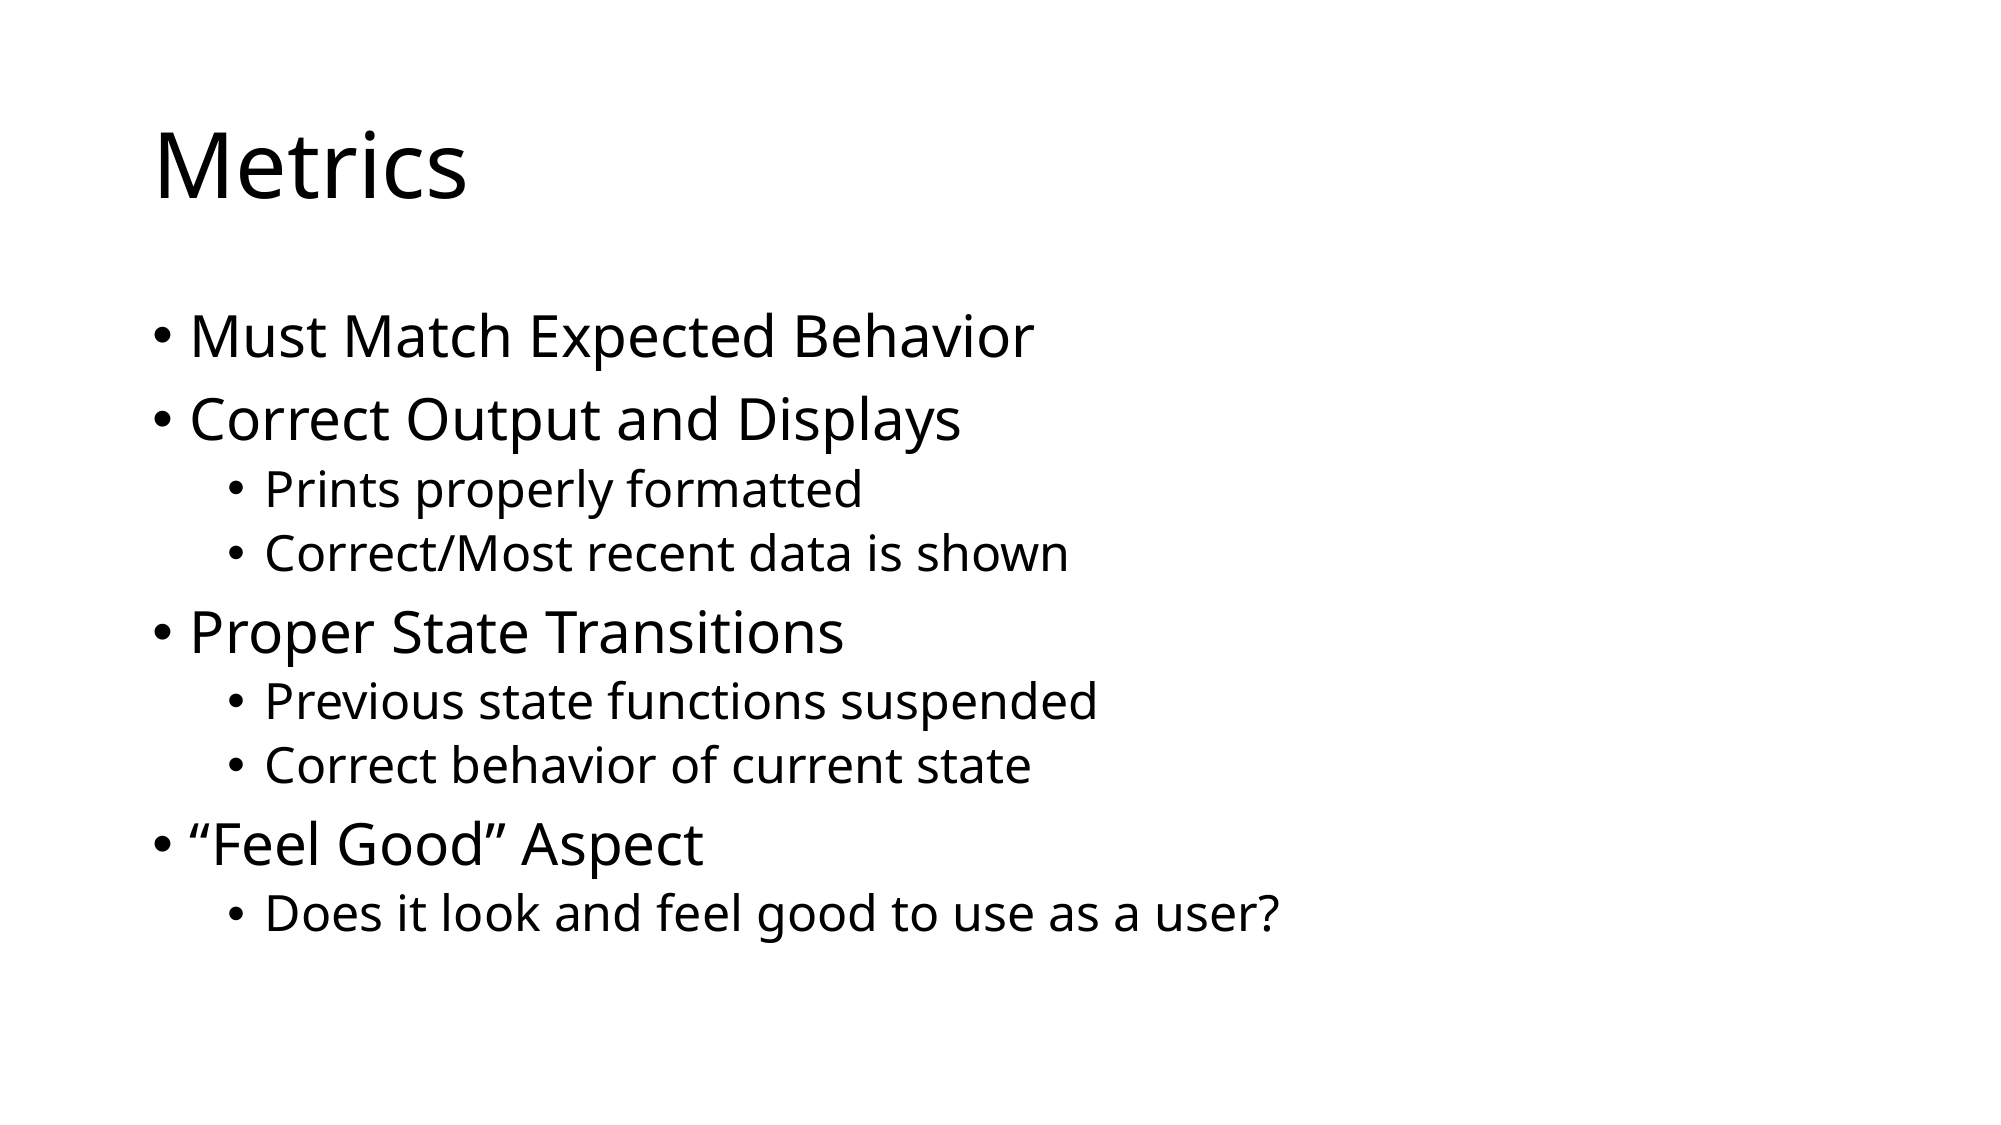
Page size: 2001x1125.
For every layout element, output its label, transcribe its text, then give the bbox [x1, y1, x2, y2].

title Metrics [137, 59, 1863, 278]
list Must Match Expected Behavior Correct Output and Displays Prints properly formatted Correct/Most recent data is shown Proper State Transitions Previous state functions suspended Correct behavior of current state “Feel Good” Aspect Does it look and feel good to use as a user? [137, 299, 1863, 1014]
